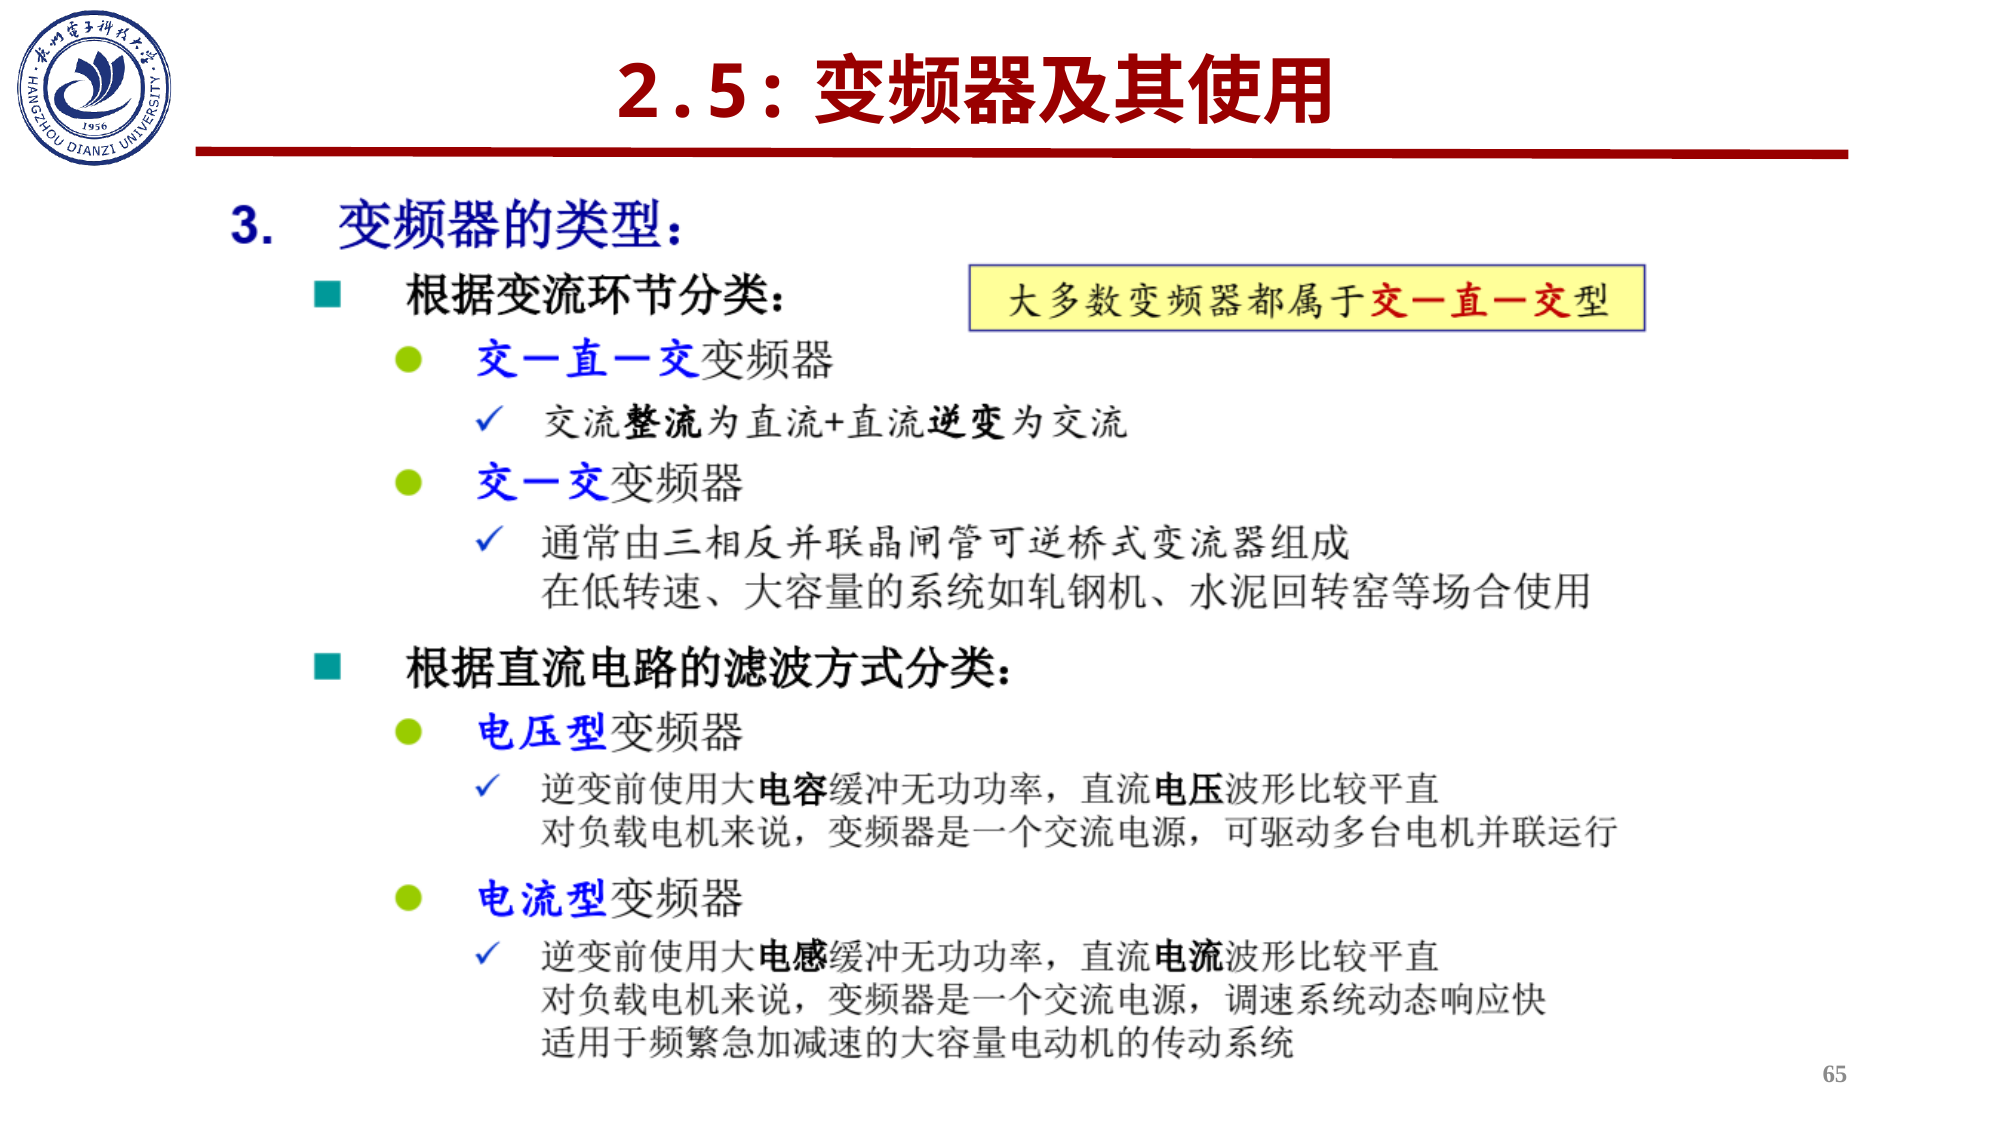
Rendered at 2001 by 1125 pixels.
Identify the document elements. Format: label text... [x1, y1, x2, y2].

picture [14, 2, 175, 174]
picture [218, 186, 1690, 1073]
text_box 2.5:变频器及其使用 [600, 34, 1353, 140]
slide_number 65 [1412, 1042, 1863, 1103]
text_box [195, 151, 1849, 155]
